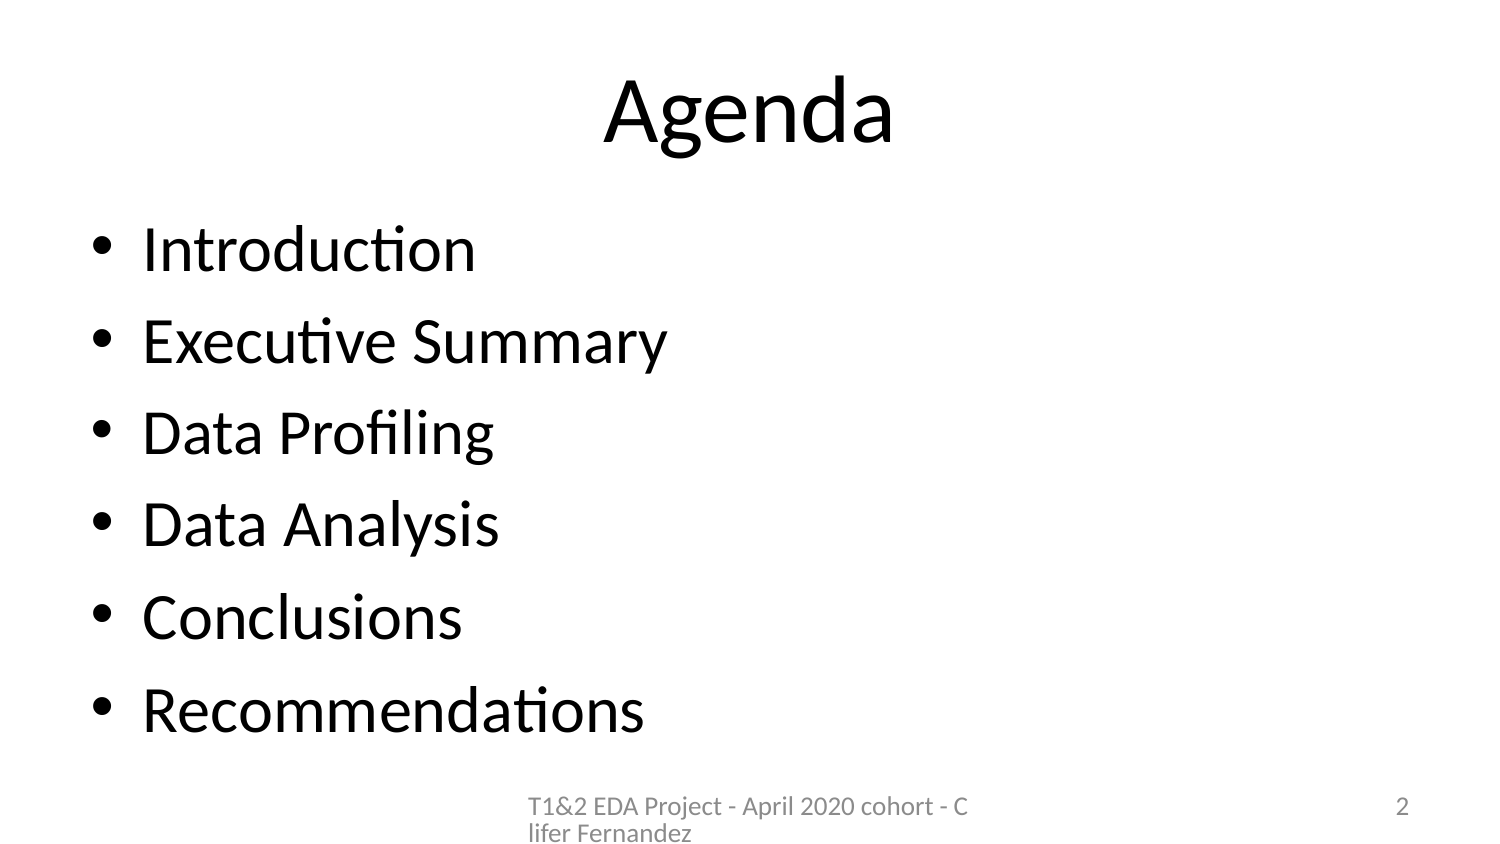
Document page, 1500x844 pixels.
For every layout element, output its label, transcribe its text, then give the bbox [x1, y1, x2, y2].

title Agenda [75, 33, 1425, 175]
slide_number 2 [1074, 782, 1425, 827]
footer T1&2 EDA Project - April 2020 cohort - Clifer Fernandez [512, 782, 988, 827]
list Introduction Executive Summary Data Profiling Data Analysis Conclusions Recommendations [75, 196, 1425, 754]
